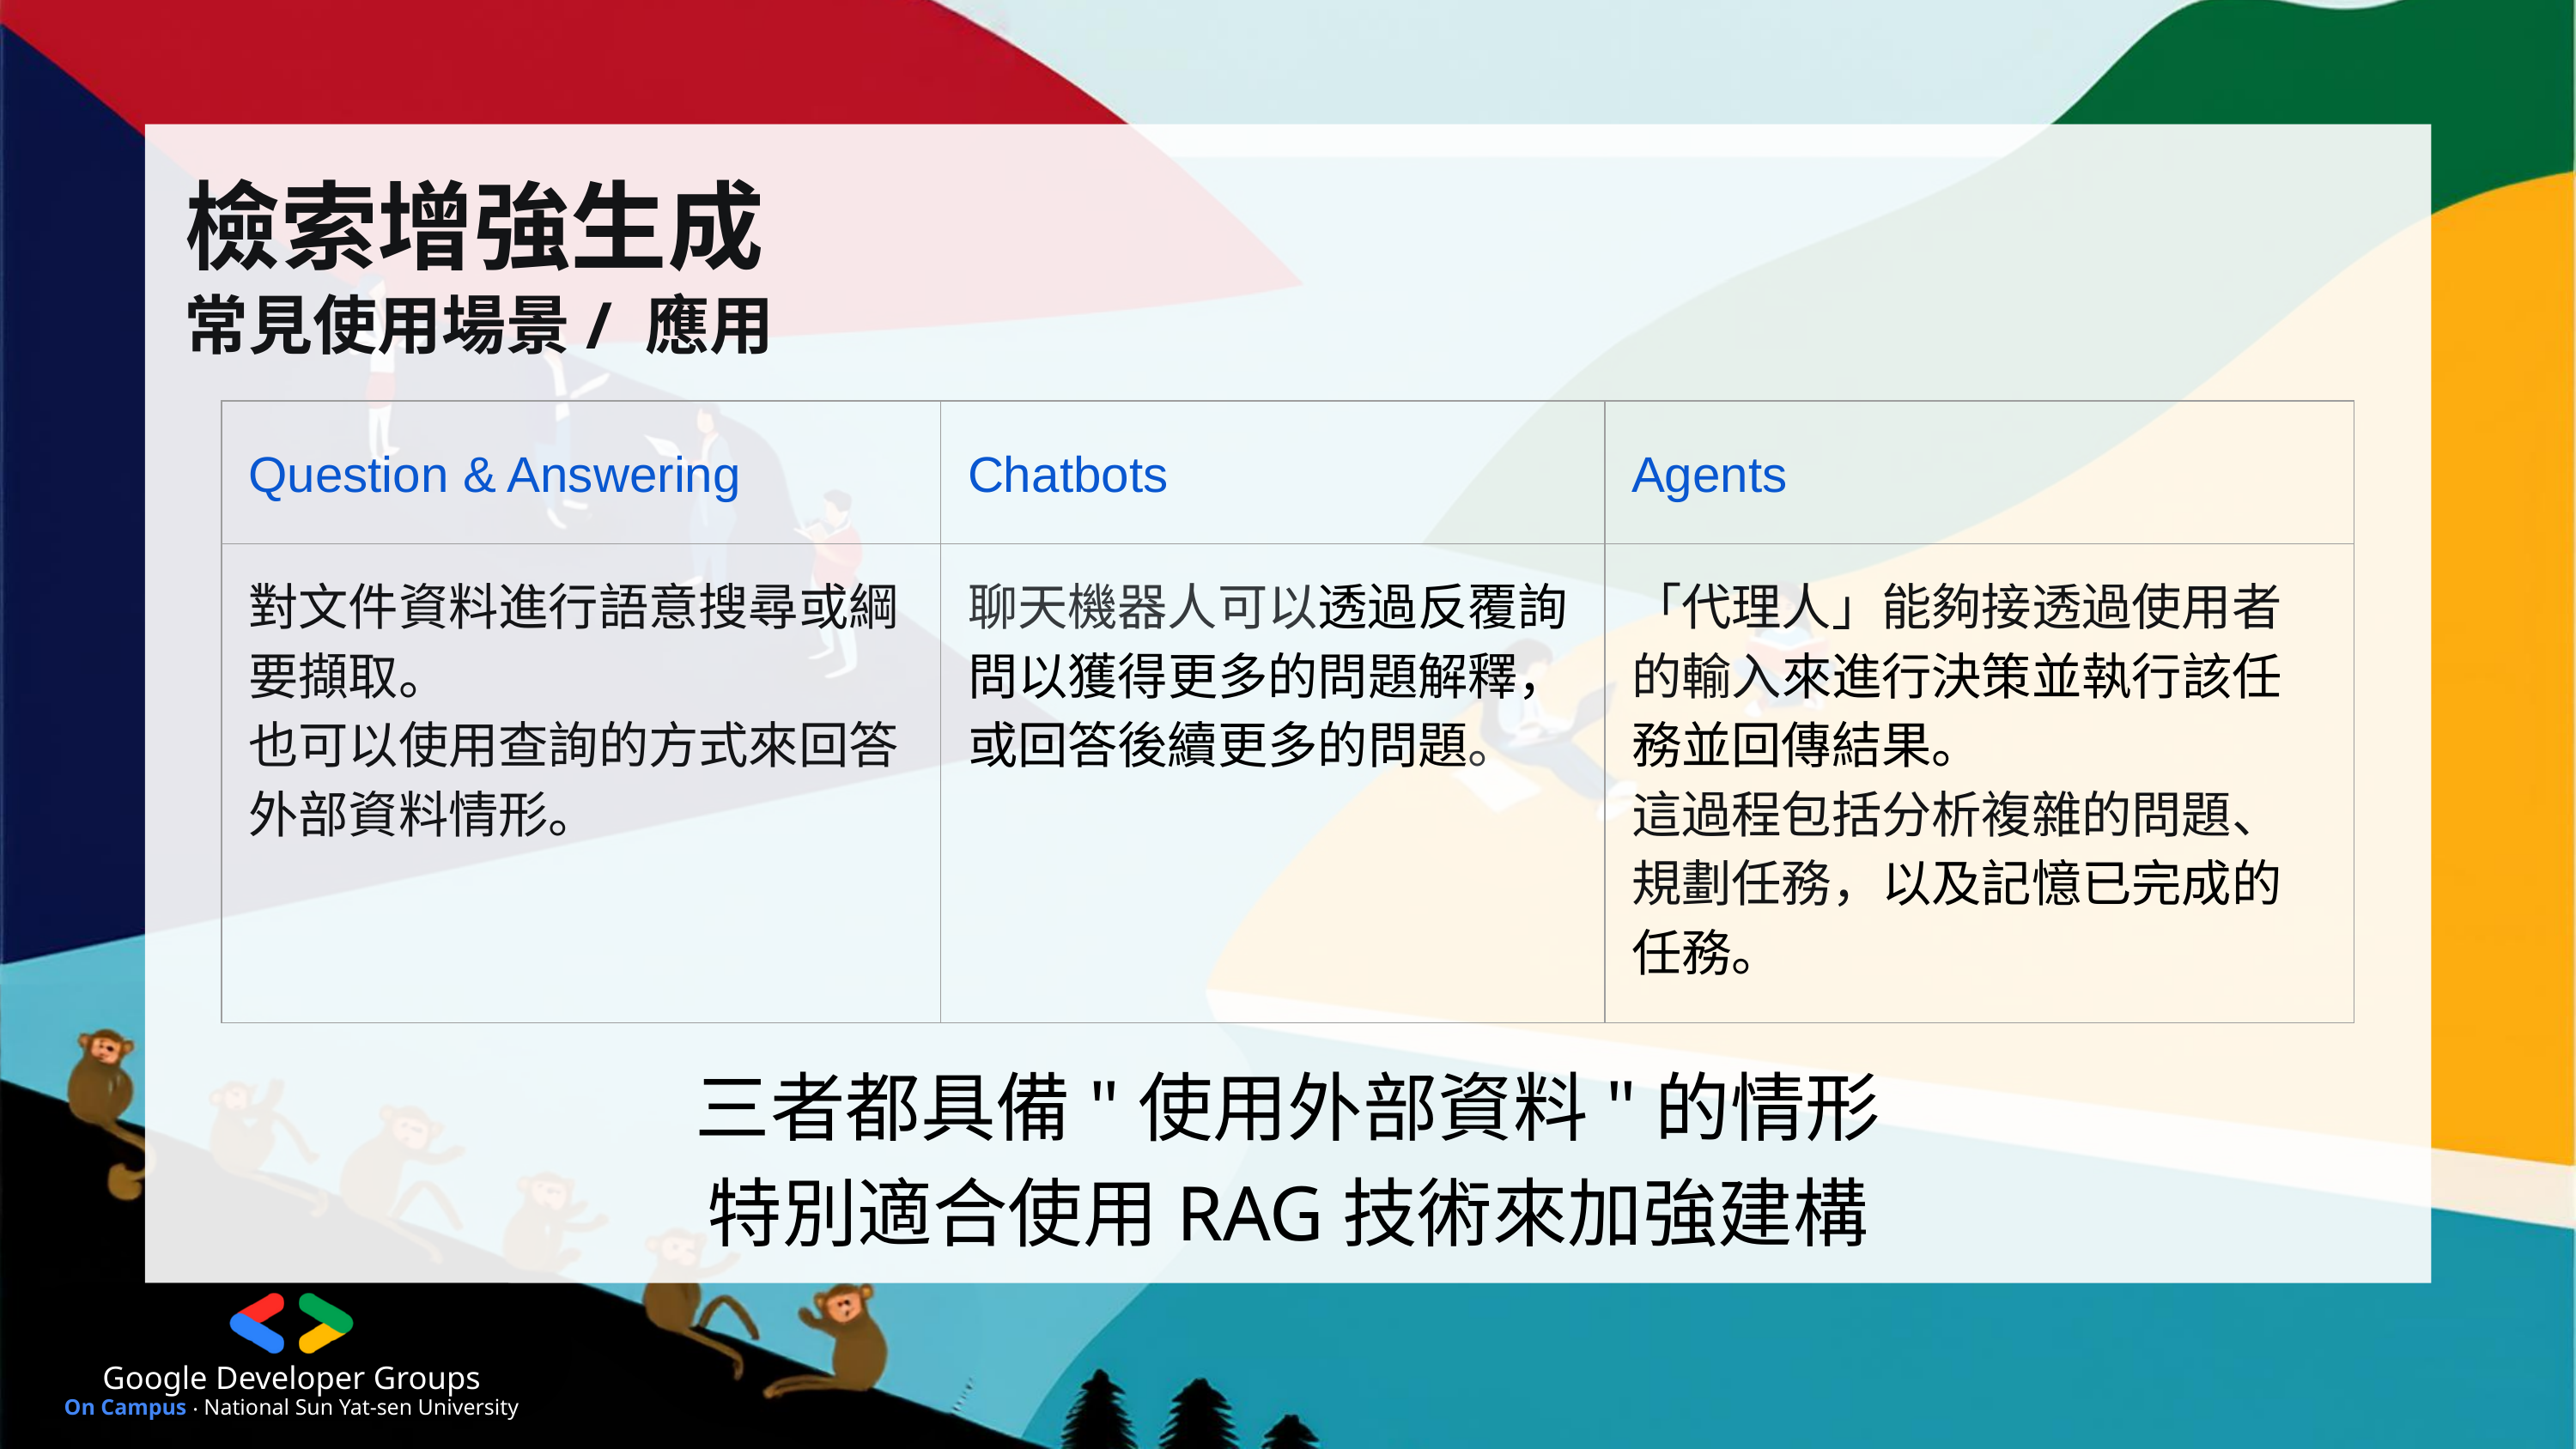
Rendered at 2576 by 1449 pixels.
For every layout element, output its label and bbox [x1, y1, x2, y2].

text_box [11, 1282, 572, 1421]
text_box [144, 124, 2432, 1283]
text_box [0, 0, 2576, 1449]
